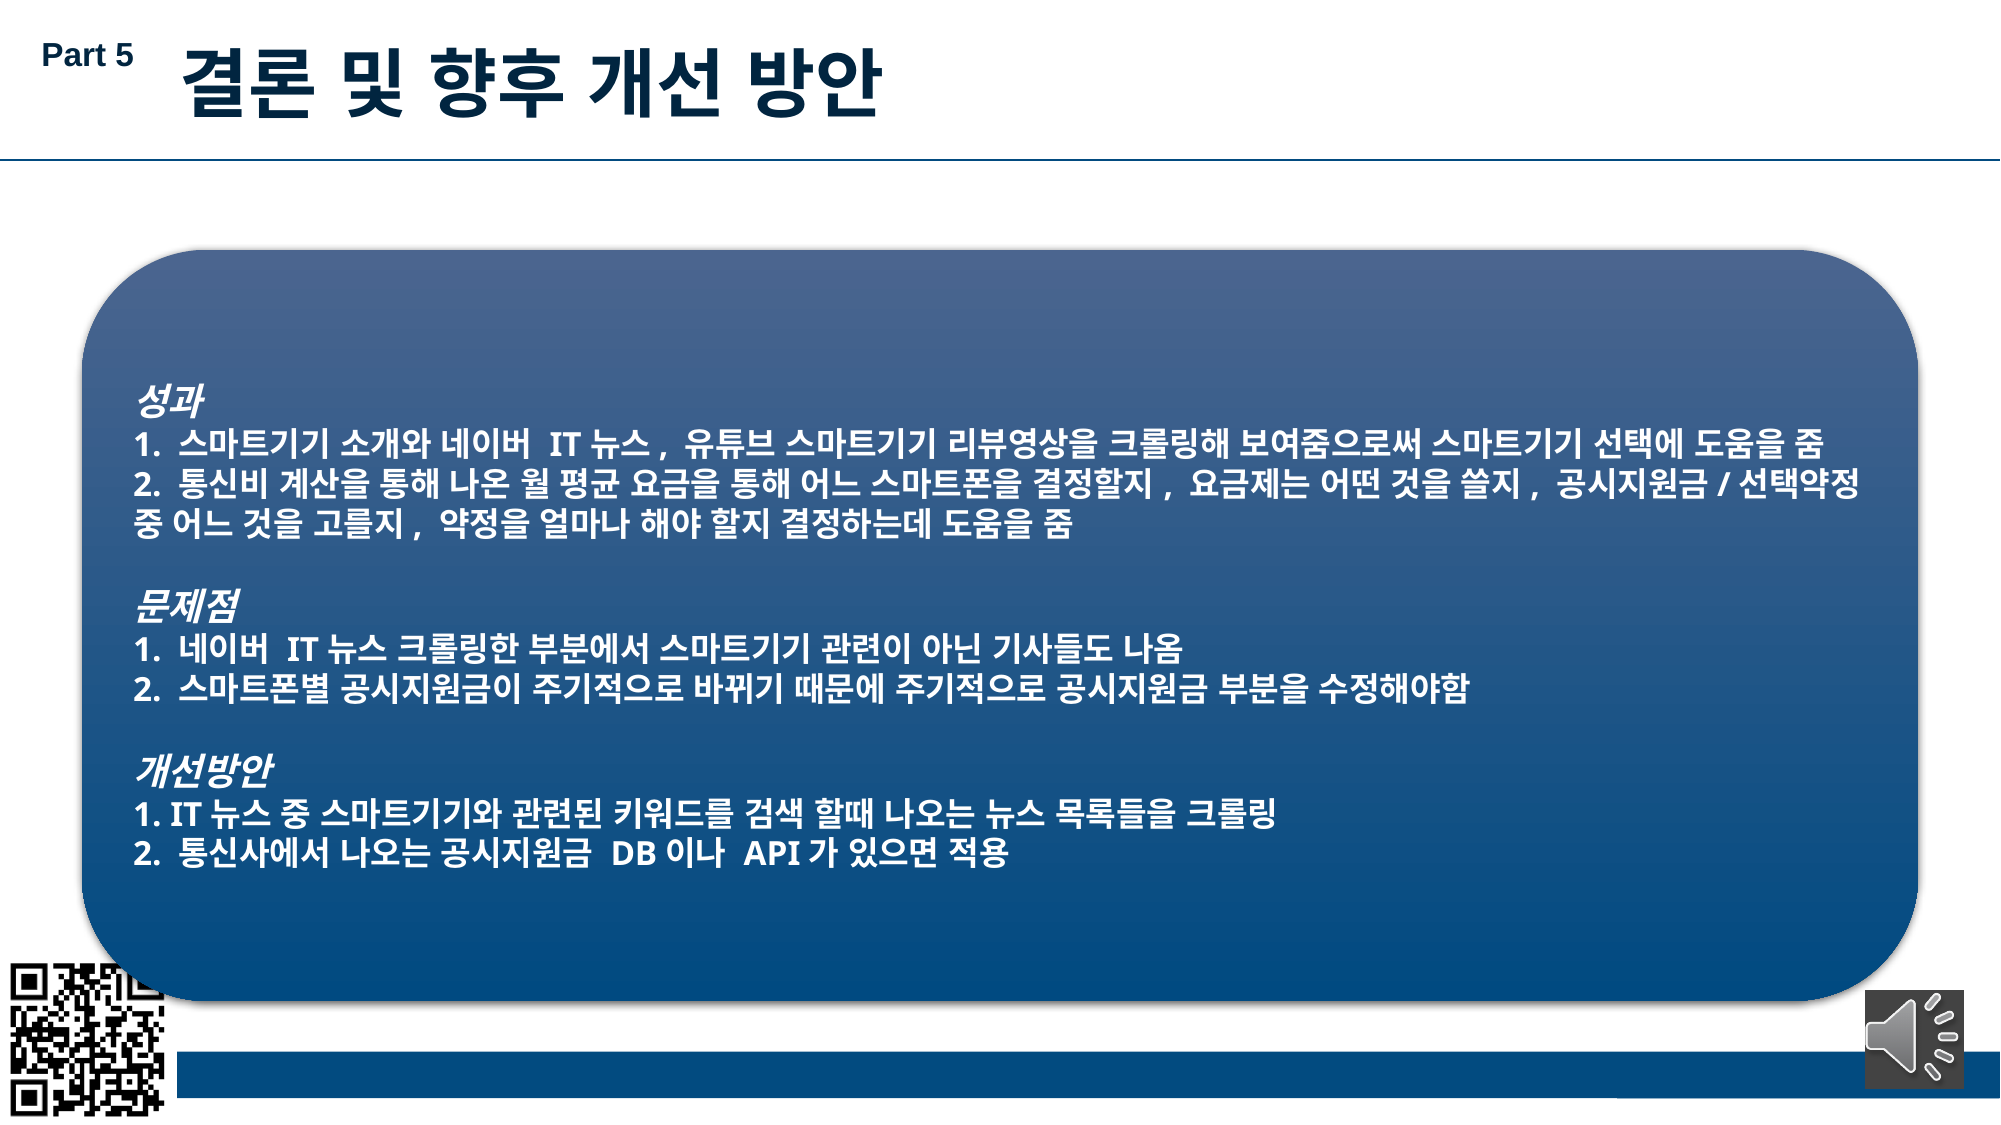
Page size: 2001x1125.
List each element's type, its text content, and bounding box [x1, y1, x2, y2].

picture [1864, 989, 1965, 1090]
text_box 결론 및 향후 개선 방안 [165, 28, 982, 134]
picture [0, 958, 177, 1125]
text_box Part 5 [26, 26, 165, 81]
text_box [1616, 1056, 2000, 1100]
text_box 성과 1. 스마트기기 소개와 네이버 IT뉴스, 유튜브 스마트기기 리뷰영상을 크롤링해 보여줌으로써 스마트기기 선택에 도움을 줌 2. 통신비 계산을 통해 나온 월 평균 요금을 통해 어느 스마트폰을 결정할지, 요금제는 어떤 것을 쓸지, 공시지원금/선택약정 중 어느 것을 고를지, 약정을 얼마나 해야 할지 결정하는데 도움을 줌 문제점 1. 네이버 IT뉴스 크롤링한 부분에서 스마트기기 관련이 아닌 기사들도 나옴 2. 스마트폰별 공시지원금이 주기적으로 바뀌기 때문에 주기적으로 공시지원금 부분을 수정해야함 개선방안 1. IT뉴스 중 스마트기기와 관련된 키워드를 검색 할때 나오는 뉴스 목록들을 크롤링 2. 통신사에서 나오는 공시지원금 DB이나 API가 있으면 적용 [81, 249, 1919, 1001]
